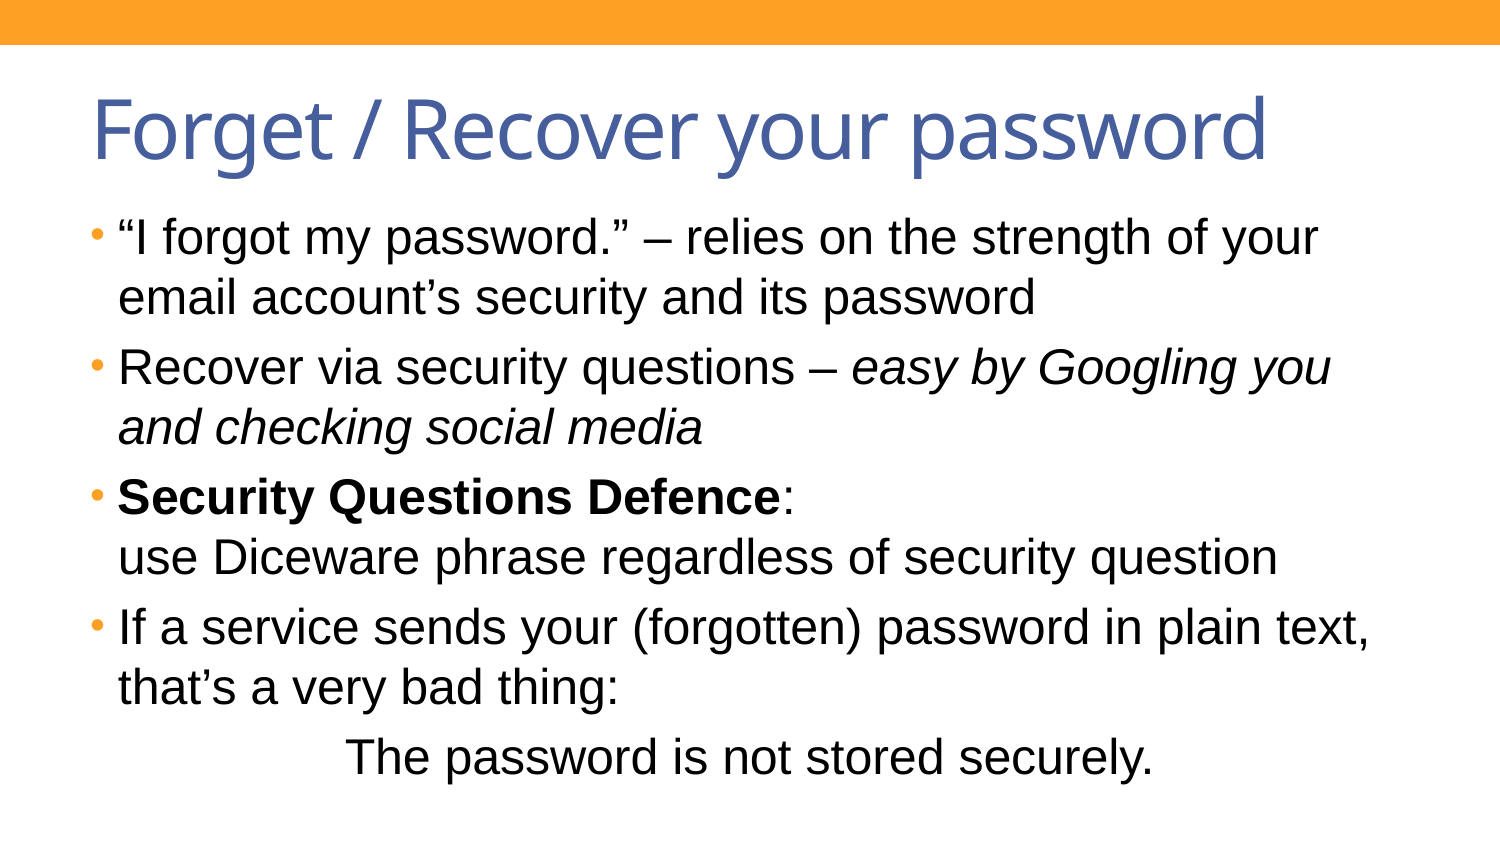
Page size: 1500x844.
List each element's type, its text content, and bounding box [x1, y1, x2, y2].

title Forget / Recover your password [75, 65, 1425, 188]
list “I forgot my password.” – relies on the strength of your email account’s security and its password Recover via security questions – easy by Googling you and checking social media Security Questions Defence: use Diceware phrase regardless of security question If a service sends your (forgotten) password in plain text, that’s a very bad thing: The password is not stored securely. [75, 196, 1425, 797]
